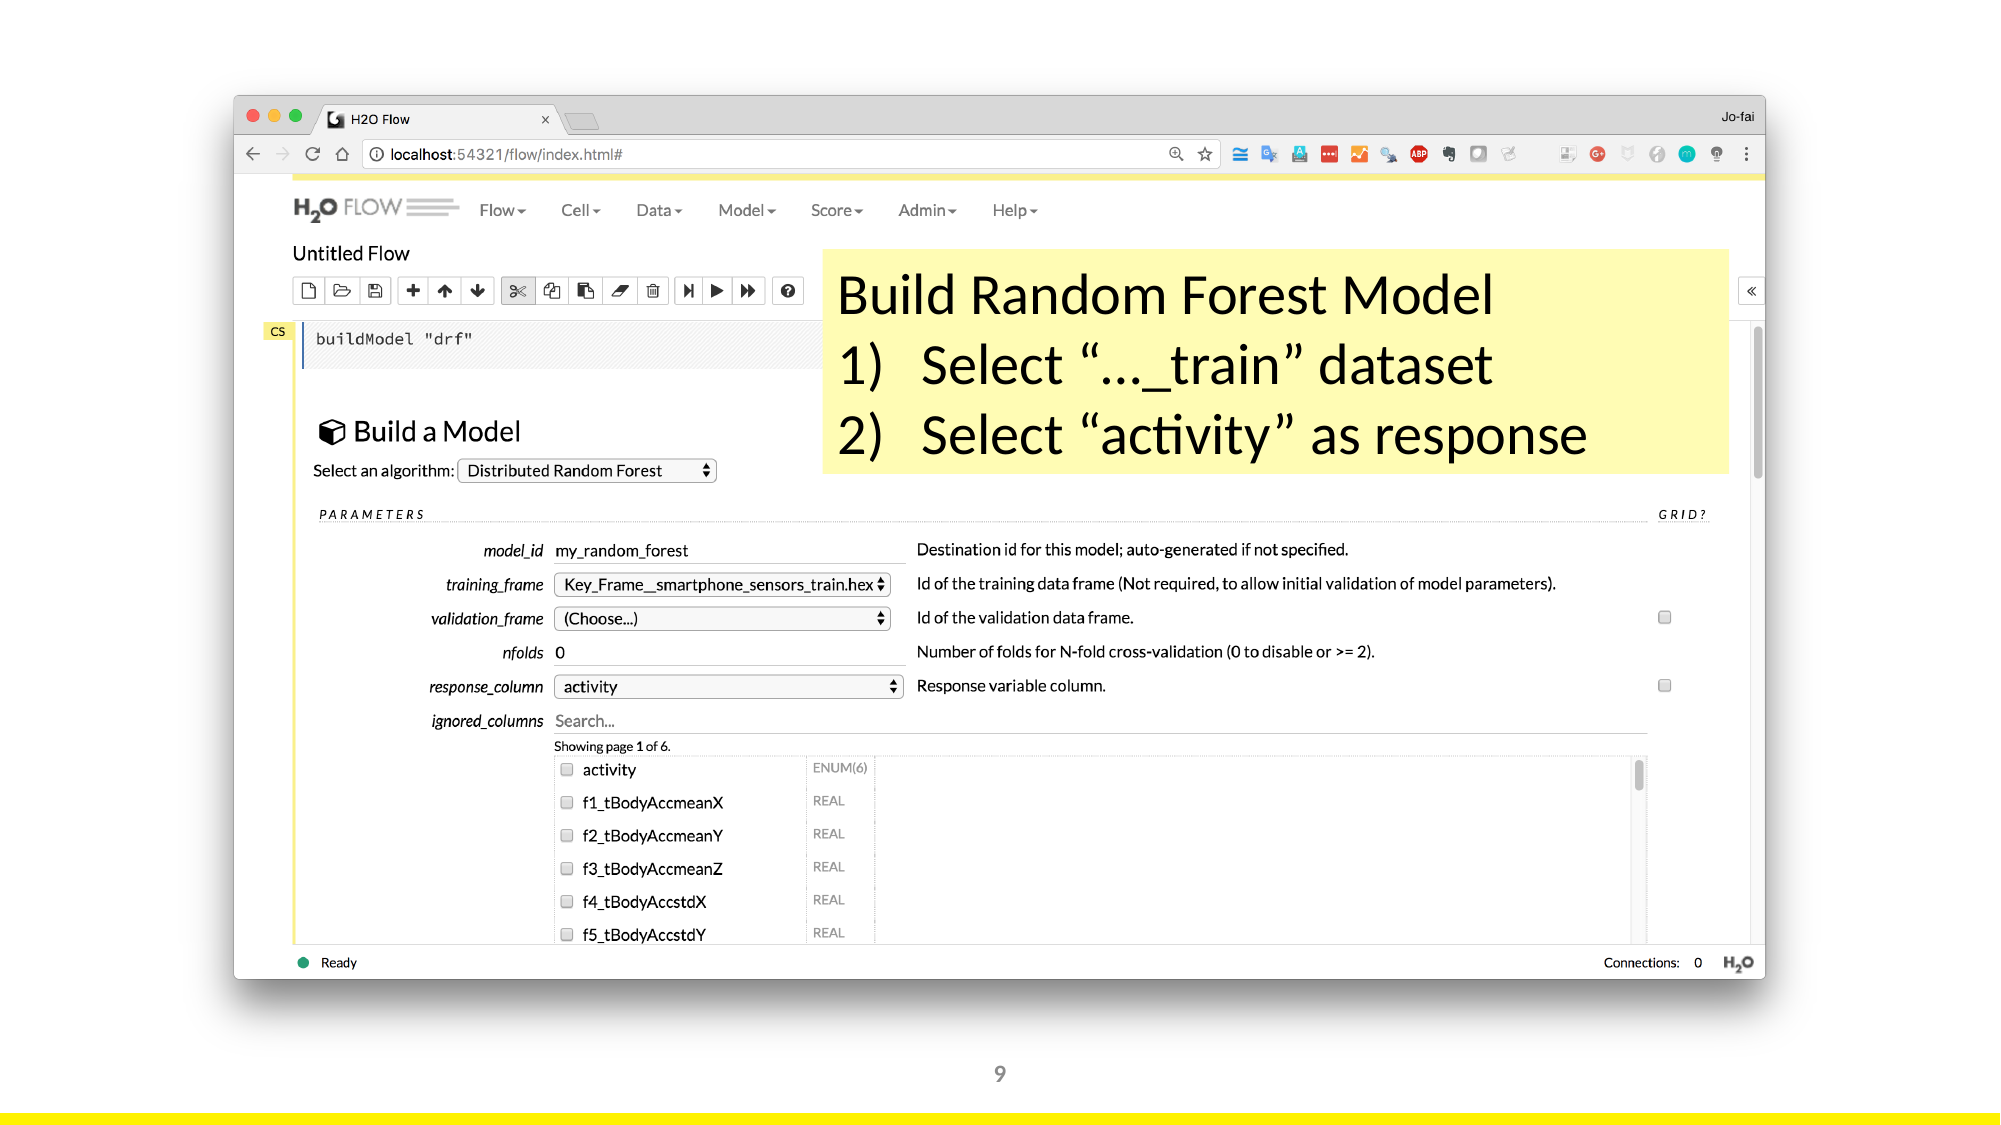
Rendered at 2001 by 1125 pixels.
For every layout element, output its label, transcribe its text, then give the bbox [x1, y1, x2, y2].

picture [174, 61, 1825, 1064]
slide_number 9 [774, 1064, 1225, 1103]
text_box [0, 1112, 2000, 1125]
